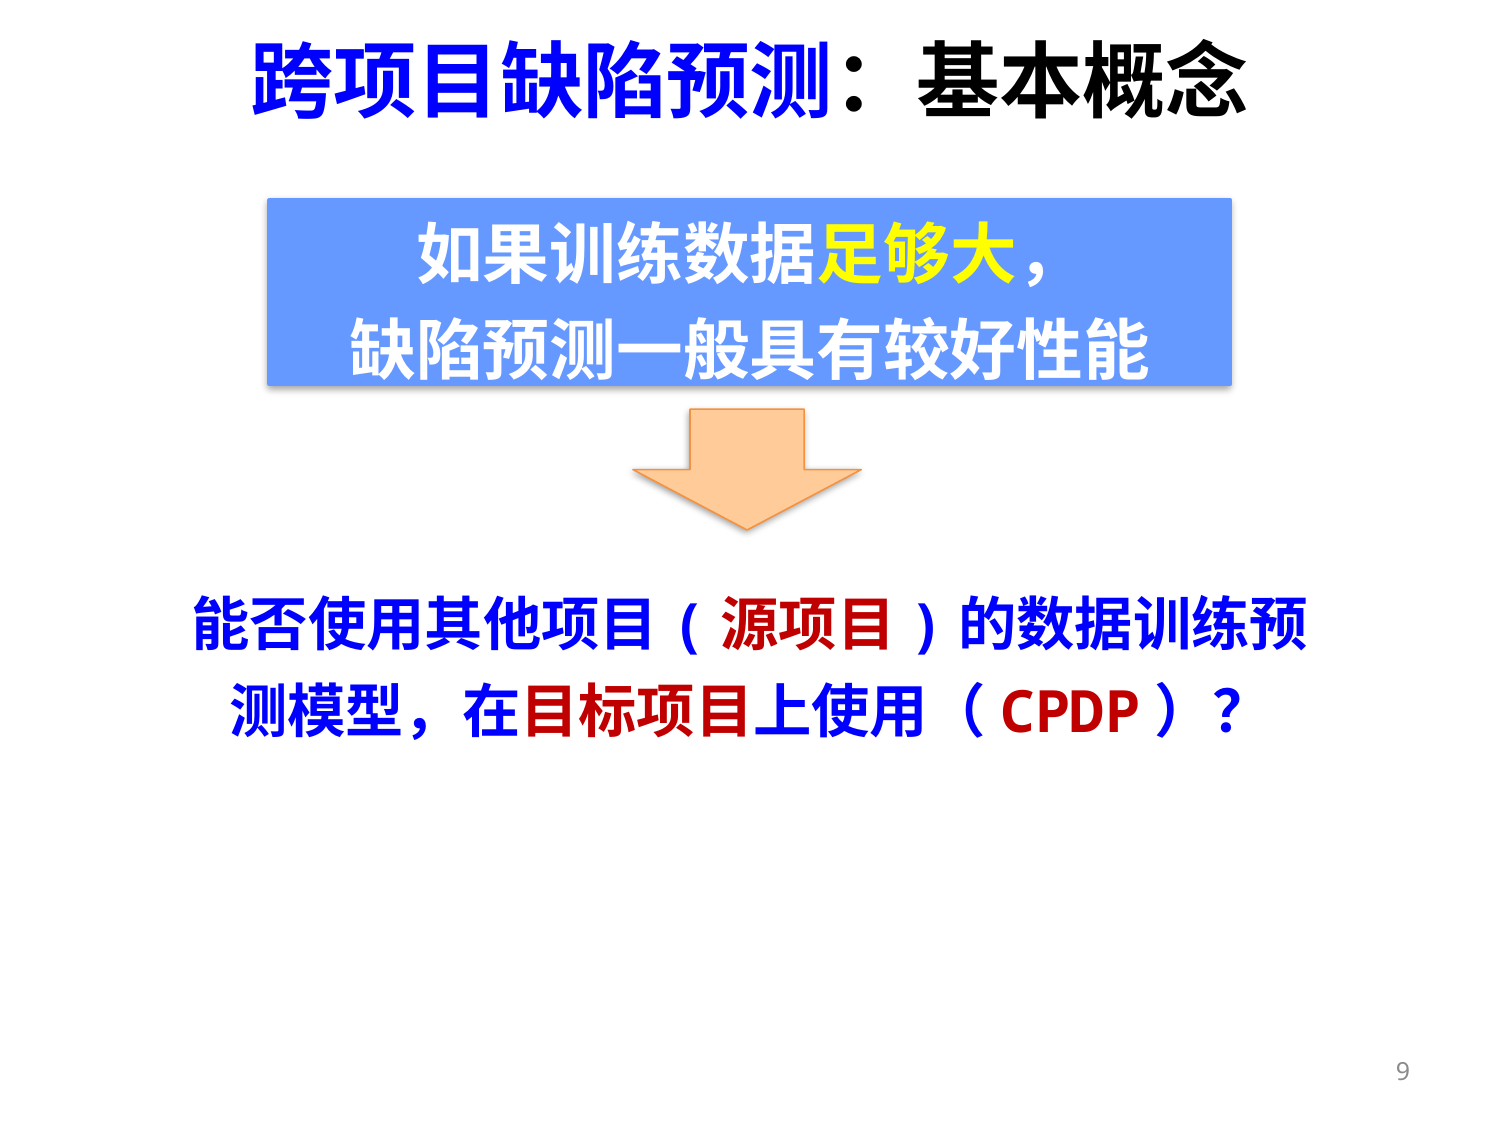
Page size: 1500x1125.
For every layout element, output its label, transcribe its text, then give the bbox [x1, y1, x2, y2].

text_box 能否使用其他项目(源项目)的数据训练预测模型，在目标项目上使用（CPDP）？ [140, 544, 1359, 770]
text_box 如果训练数据足够大， 缺陷预测一般具有较好性能 [269, 199, 1231, 385]
slide_number 9 [1074, 1042, 1425, 1103]
text_box 跨项目缺陷预测：基本概念 [235, 21, 1265, 134]
text_box [632, 408, 863, 531]
